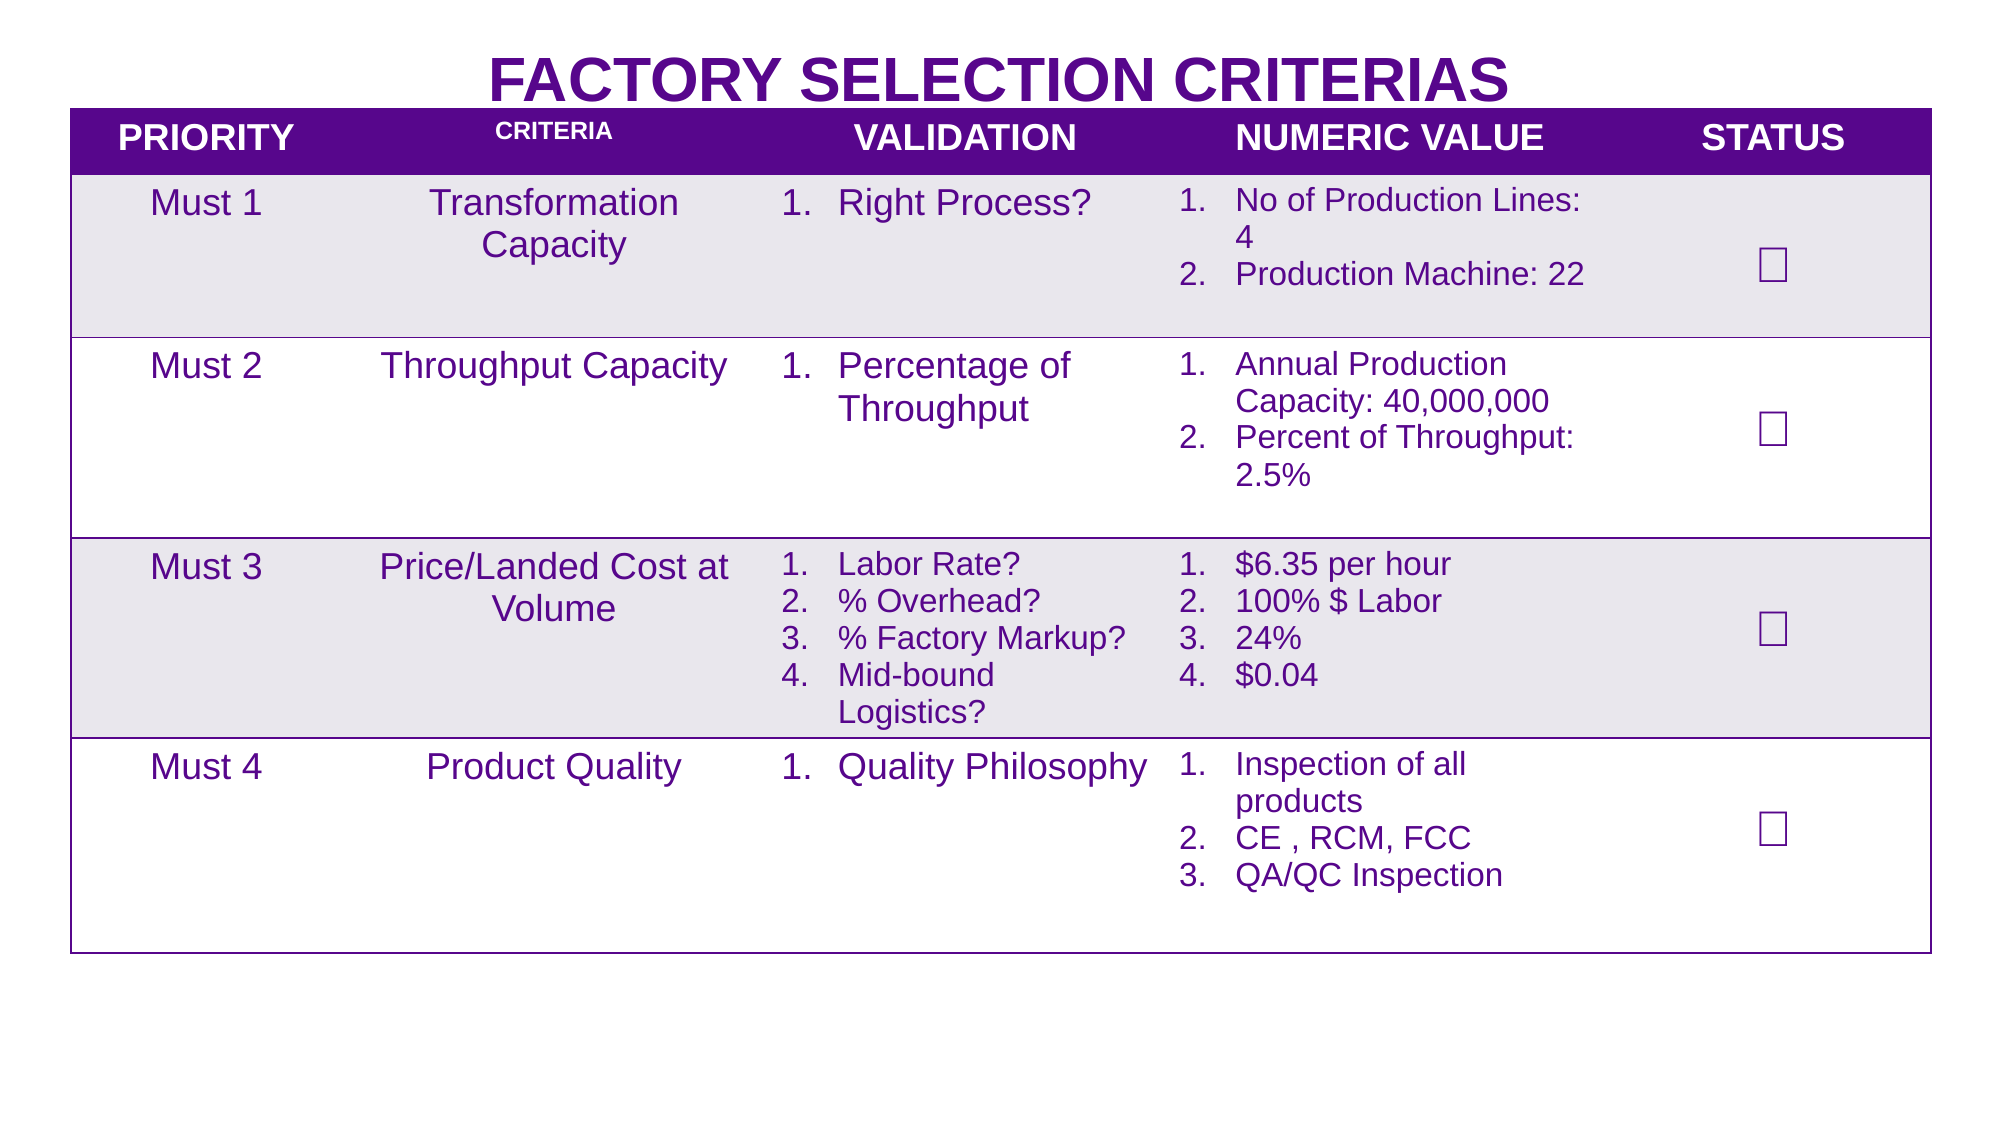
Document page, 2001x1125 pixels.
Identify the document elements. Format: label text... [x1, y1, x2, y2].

table_cell ✅ [1616, 739, 1930, 952]
table_header VALIDATION [767, 110, 1164, 173]
table_cell Product Quality [342, 739, 767, 952]
table_cell Transformation Capacity [342, 175, 767, 337]
table_cell Right Process? [767, 175, 1164, 337]
table_header PRIORITY [72, 110, 342, 173]
table_cell ✅ [1616, 539, 1930, 737]
table_cell Labor Rate? % Overhead? % Factory Markup? Mid-bound Logistics? [767, 539, 1164, 737]
table_cell Must 1 [72, 175, 342, 337]
table_cell Inspection of all products CE , RCM, FCC QA/QC Inspection [1164, 739, 1616, 952]
table_cell No of Production Lines: 4 Production Machine: 22 [1164, 175, 1616, 337]
table_cell $6.35 per hour 100% $ Labor 24% $0.04 [1164, 539, 1616, 737]
table_cell Must 4 [72, 739, 342, 952]
table_cell Percentage of Throughput [767, 338, 1164, 537]
table_cell Must 3 [72, 539, 342, 737]
table_header CRITERIA [342, 110, 767, 173]
title FACTORY SELECTION CRITERIAS [436, 25, 1564, 108]
table_cell Must 2 [72, 338, 342, 537]
table_cell Annual Production Capacity: 40,000,000 Percent of Throughput: 2.5% [1164, 338, 1616, 537]
table_cell ✅ [1616, 175, 1930, 337]
table_cell Throughput Capacity [342, 338, 767, 537]
table_header NUMERIC VALUE [1164, 110, 1616, 173]
table_header STATUS [1616, 110, 1930, 173]
table_cell ✅ [1616, 338, 1930, 537]
table_cell Price/Landed Cost at Volume [342, 539, 767, 737]
table_cell Quality Philosophy [767, 739, 1164, 952]
